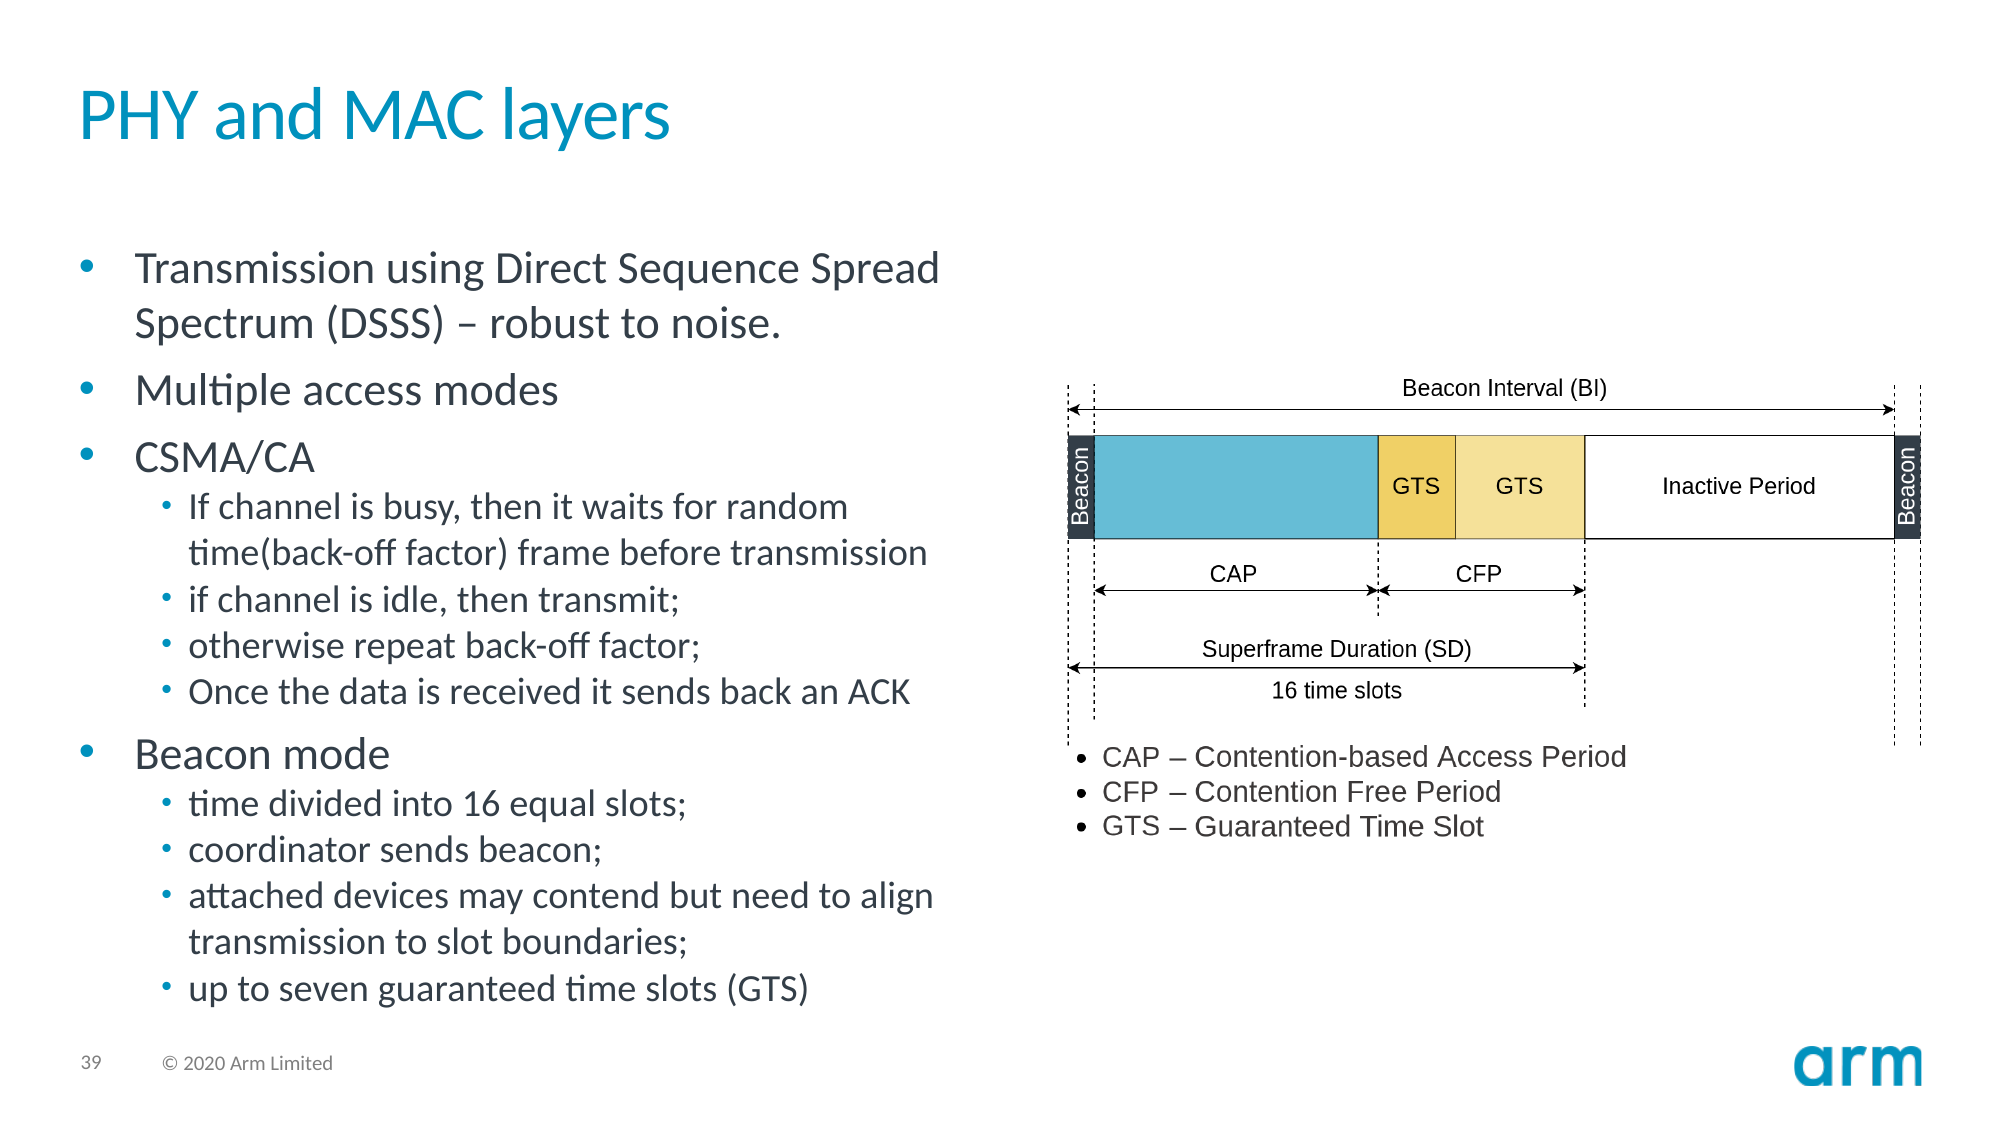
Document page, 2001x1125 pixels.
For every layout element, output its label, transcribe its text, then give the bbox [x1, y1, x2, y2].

title PHY and MAC layers [78, 78, 1922, 186]
list Transmission using Direct Sequence Spread Spectrum (DSSS) – robust to noise. Multiple access modes CSMA/CA If channel is busy, then it waits for random time(back-off factor) frame before transmission if channel is idle, then transmit; otherwise repeat back-off factor; Once the data is received it sends back an ACK Beacon mode time divided into 16 equal slots; coordinator sends beacon; attached devices may contend but need to align transmission to slot boundaries; up to seven guaranteed time slots (GTS) [78, 237, 1000, 1015]
picture [1057, 375, 1922, 844]
